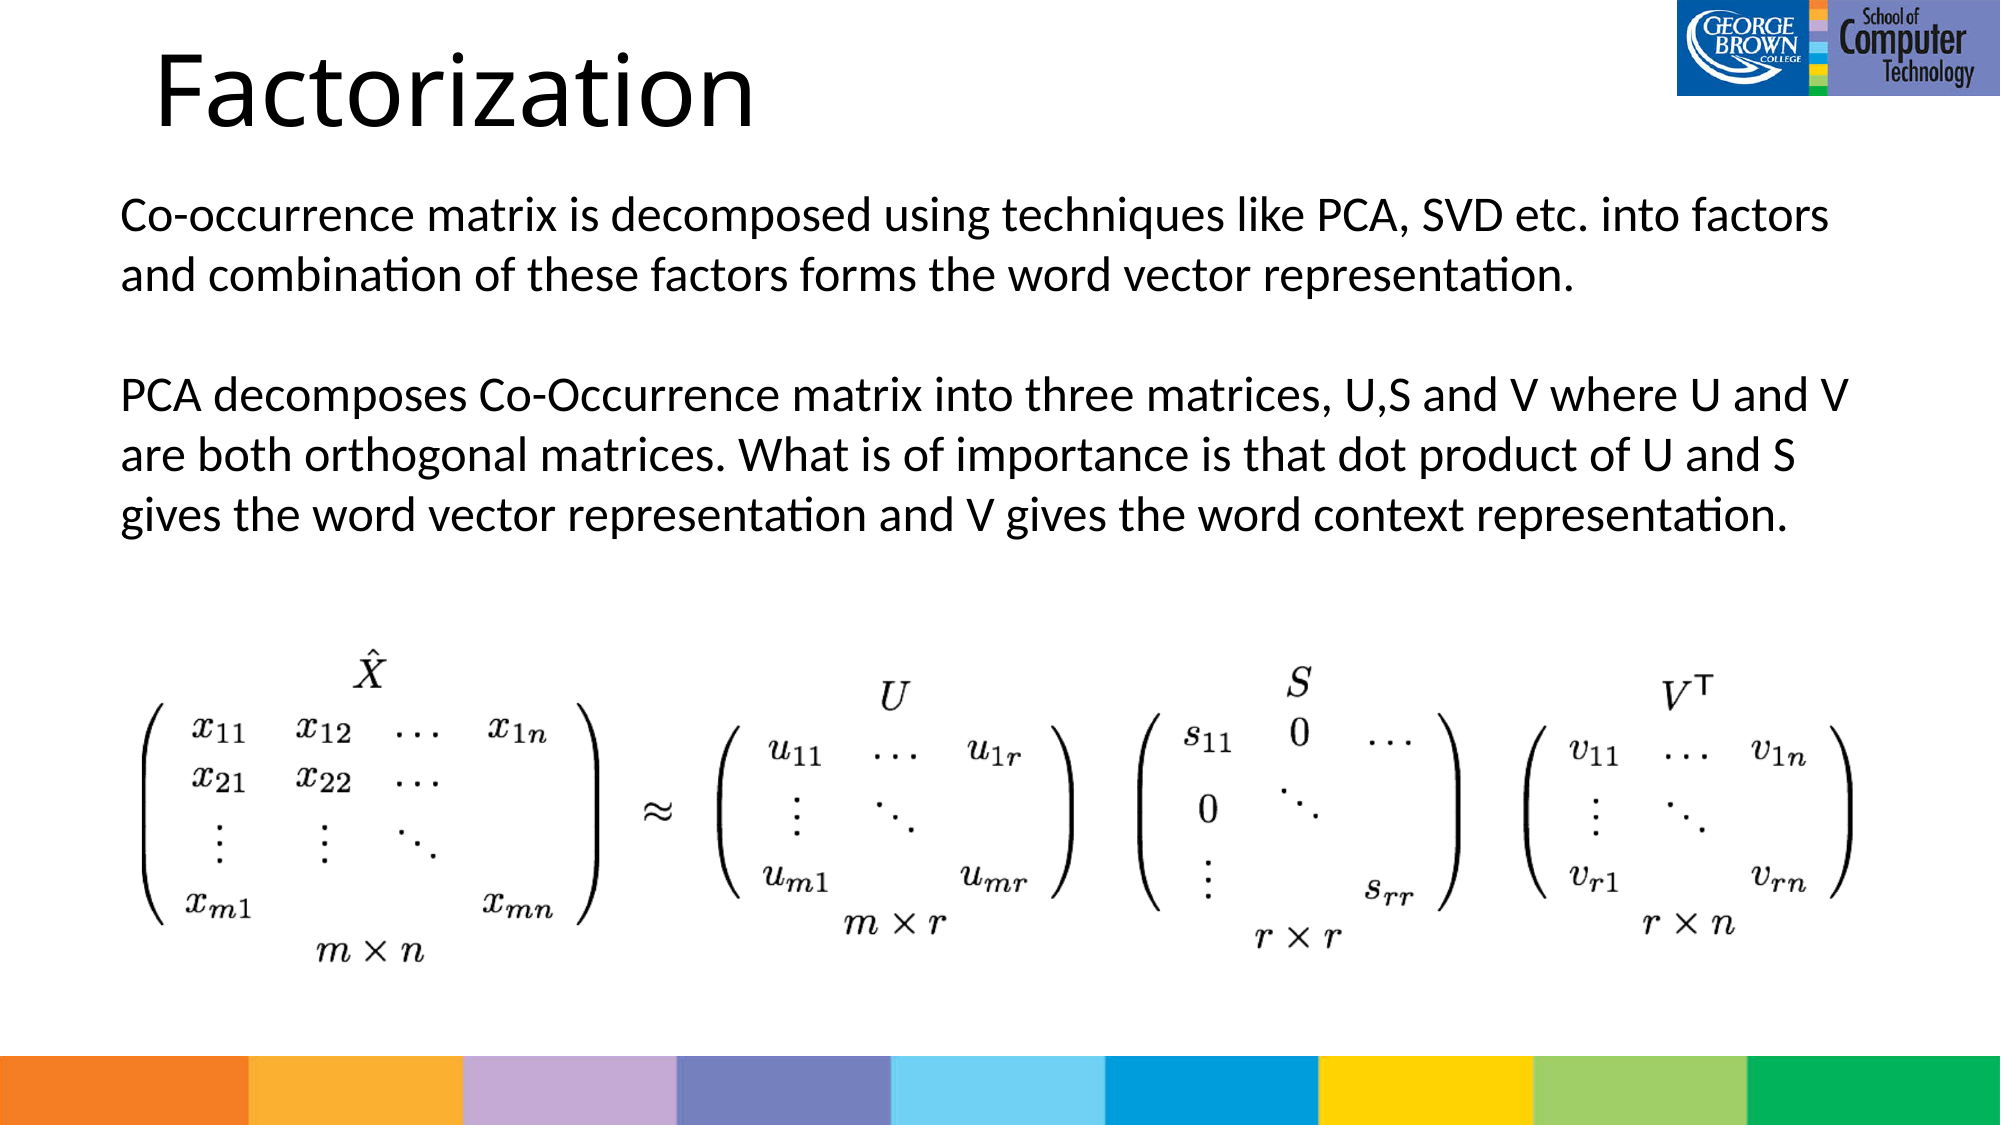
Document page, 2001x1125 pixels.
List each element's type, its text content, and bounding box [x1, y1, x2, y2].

picture [0, 1056, 1105, 1125]
picture [115, 629, 1883, 967]
text_box Co-occurrence matrix is decomposed using techniques like PCA, SVD etc. into factors and combination of these factors forms the word vector representation. PCA decomposes Co-Occurrence matrix into three matrices, U,S and V where U and V are both orthogonal matrices. What is of importance is that dot product of U and S gives the word vector representation and V gives the word context representation. [105, 174, 1901, 730]
title Factorization [137, 0, 1863, 174]
picture [1677, 0, 2000, 96]
picture [1318, 1056, 2000, 1125]
